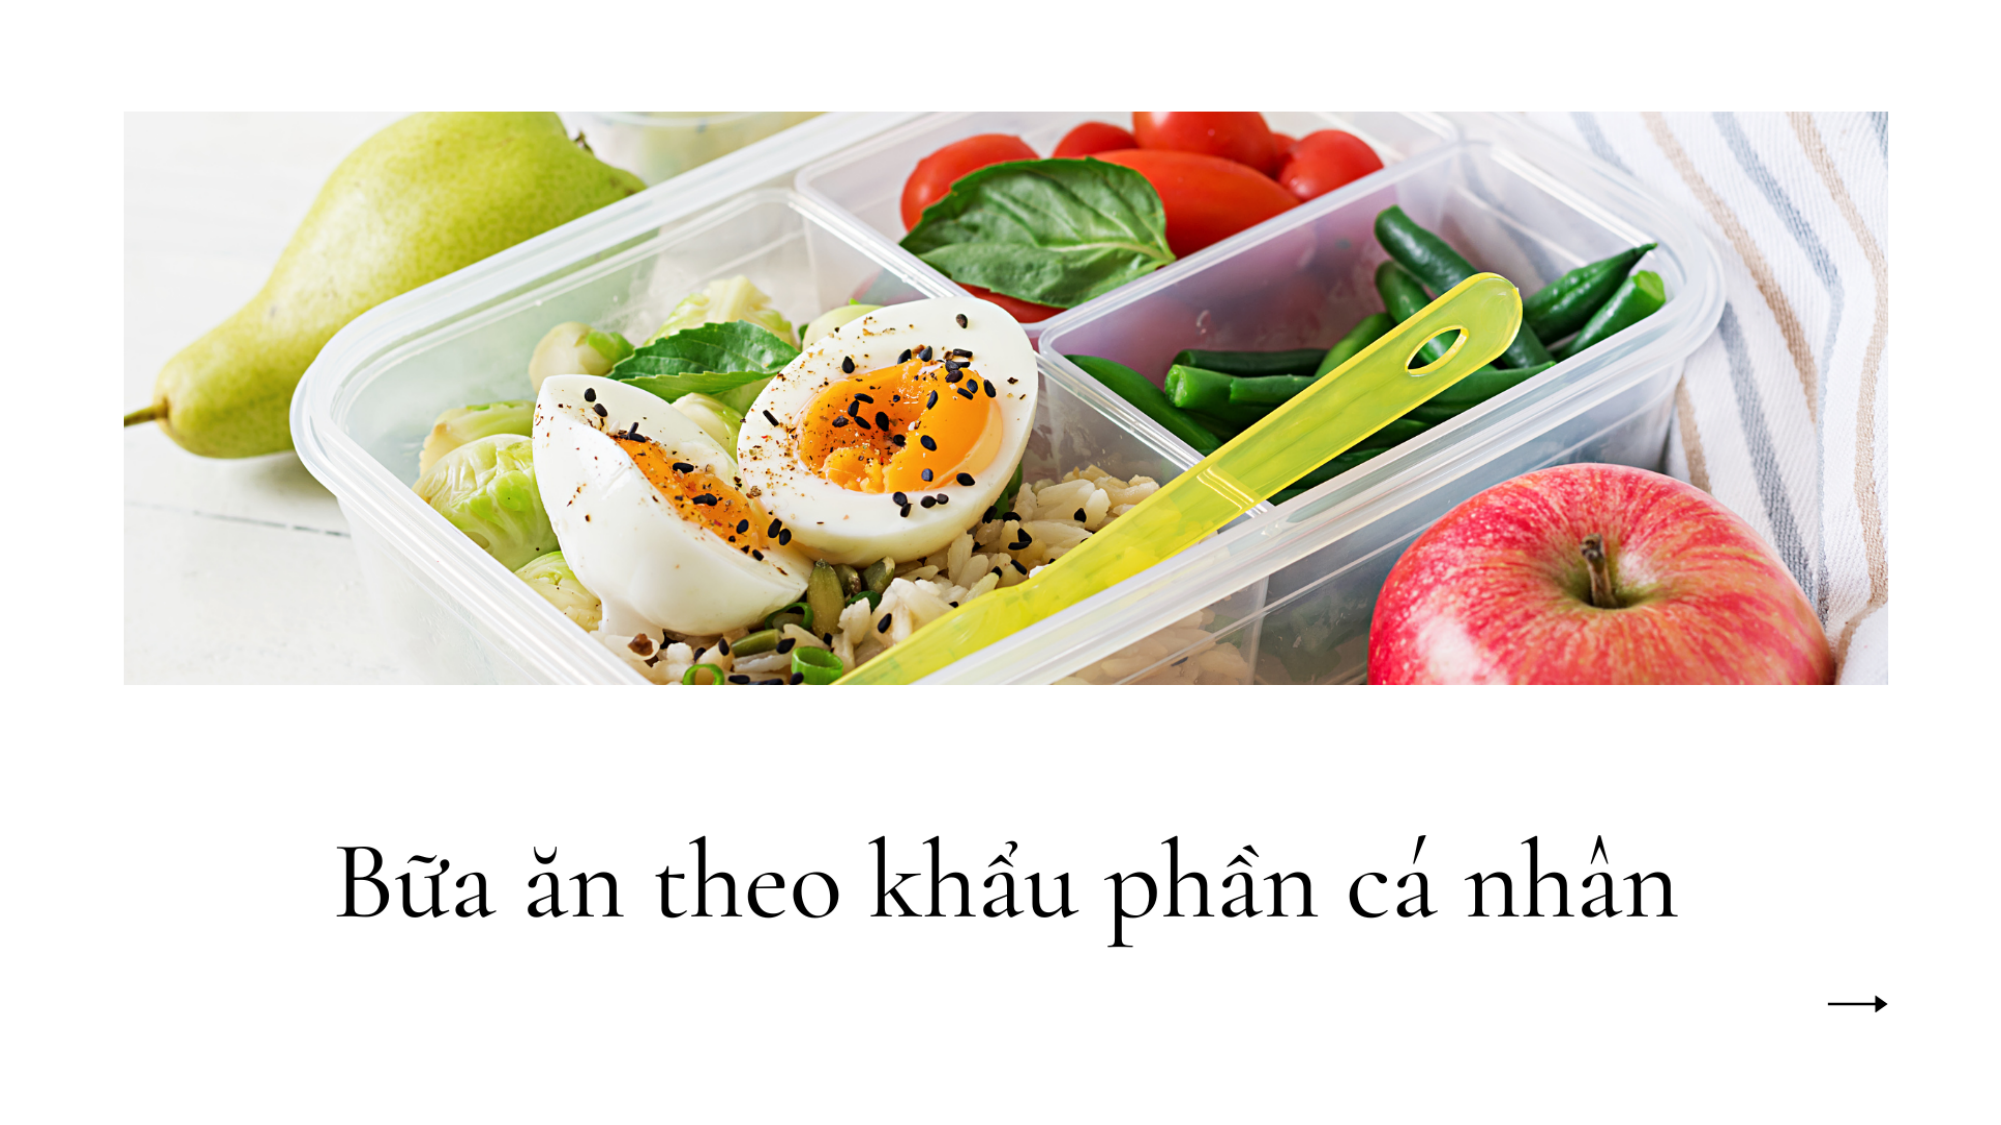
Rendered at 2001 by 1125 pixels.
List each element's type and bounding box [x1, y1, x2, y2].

list [12, 0, 2000, 1125]
